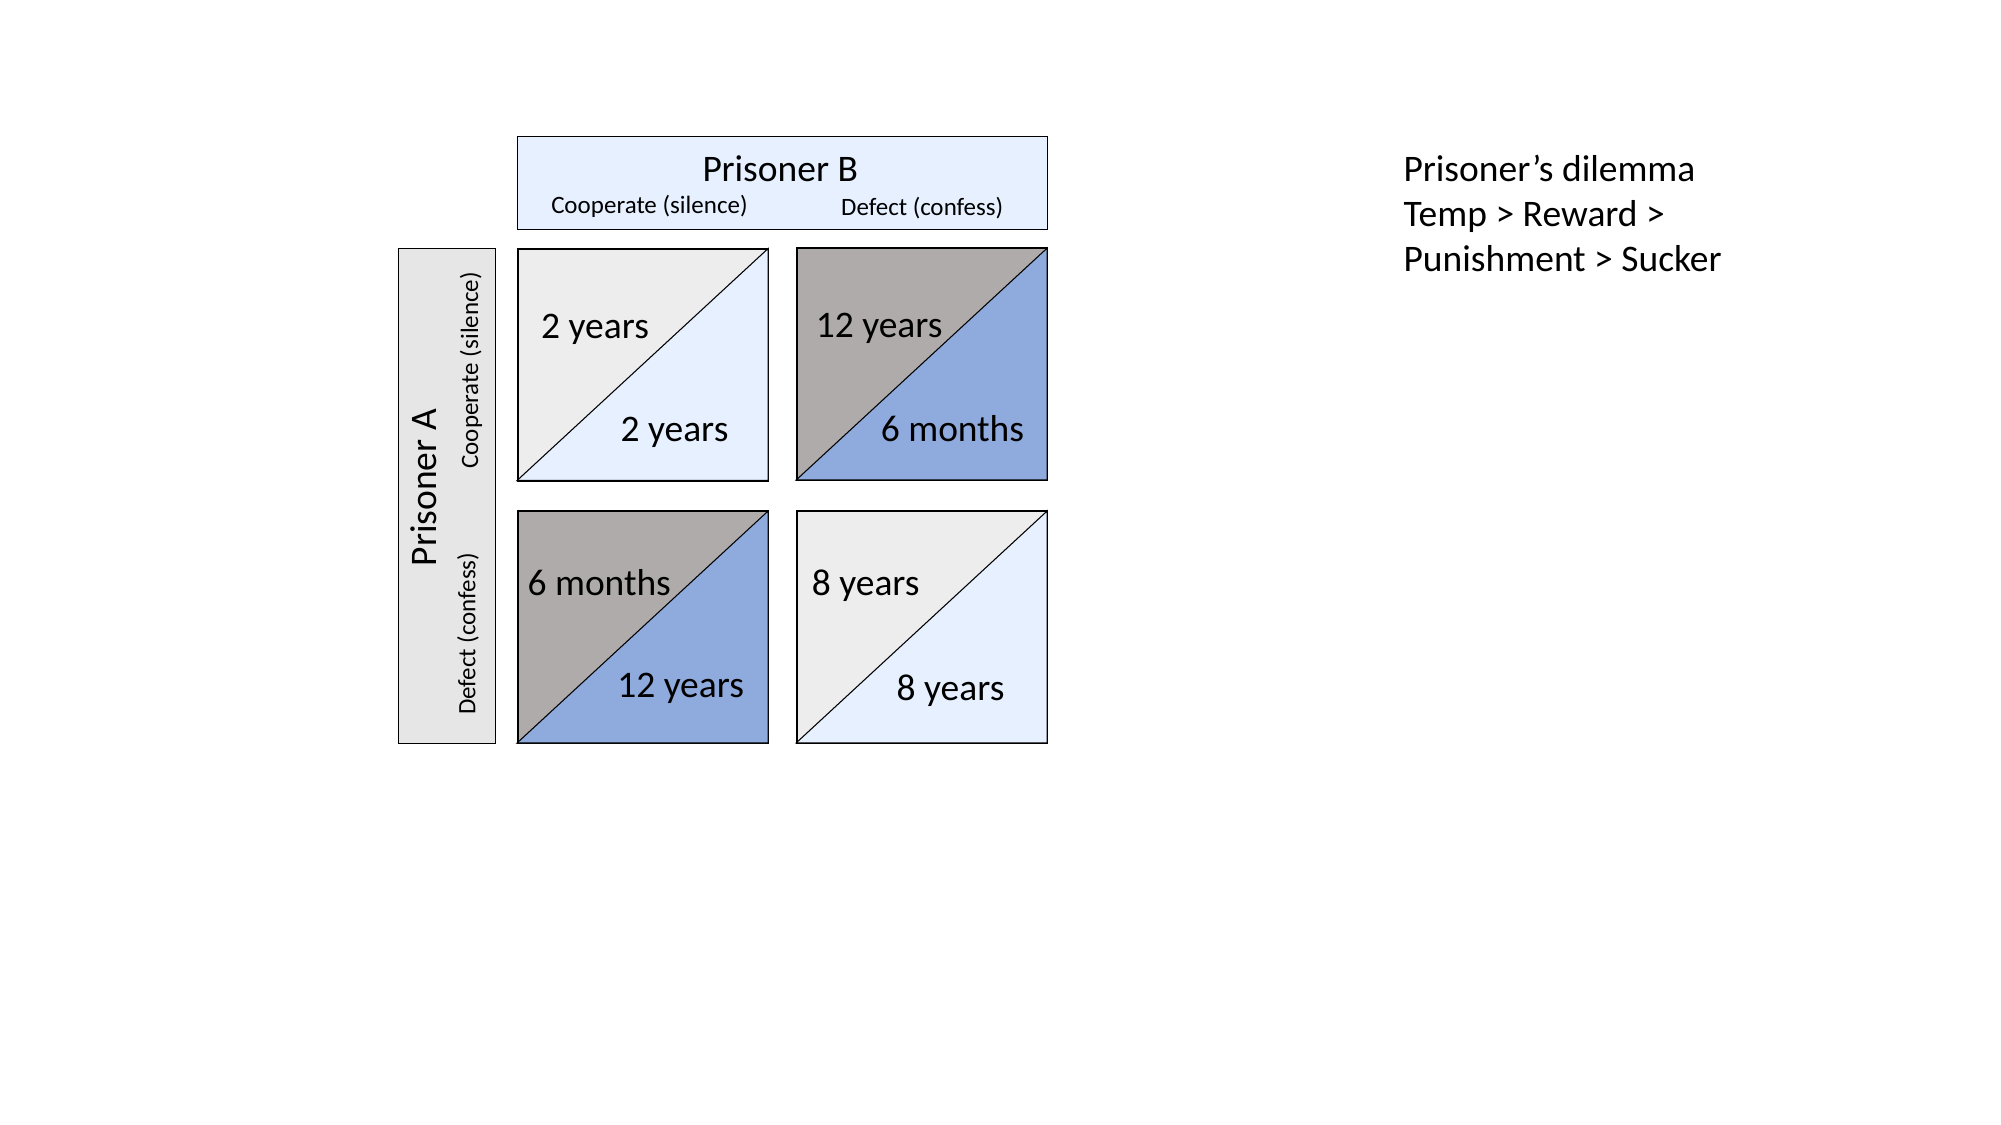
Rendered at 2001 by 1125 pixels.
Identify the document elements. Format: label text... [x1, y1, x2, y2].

text_box [517, 611, 658, 741]
text_box [516, 135, 1048, 230]
text_box [397, 247, 496, 744]
text_box 12 years [801, 292, 981, 353]
text_box [515, 663, 769, 744]
text_box [515, 398, 769, 482]
text_box Defect (confess) [826, 182, 1077, 228]
text_box Defect (confess) [442, 480, 488, 730]
text_box [794, 663, 1048, 744]
text_box 8 years [881, 656, 1062, 716]
text_box 8 years [797, 550, 977, 611]
text_box [517, 248, 766, 478]
text_box Cooperate (silence) [536, 181, 808, 226]
text_box 2 years [526, 293, 706, 354]
text_box [796, 247, 1046, 478]
text_box Prisoner’s dilemma Temp > Reward > Punishment > Sucker [1388, 136, 1838, 287]
text_box [794, 246, 1048, 481]
text_box [265, 105, 1236, 782]
text_box [889, 509, 1048, 656]
text_box Prisoner B [687, 137, 891, 197]
text_box 6 months [866, 396, 1046, 457]
text_box [614, 509, 769, 652]
text_box Prisoner A [391, 212, 445, 581]
text_box [796, 510, 1046, 741]
text_box 6 months [512, 550, 693, 611]
text_box [607, 247, 769, 396]
text_box Cooperate (silence) [445, 212, 491, 484]
text_box 12 years [602, 652, 782, 712]
text_box 2 years [605, 396, 786, 457]
text_box [517, 510, 767, 578]
